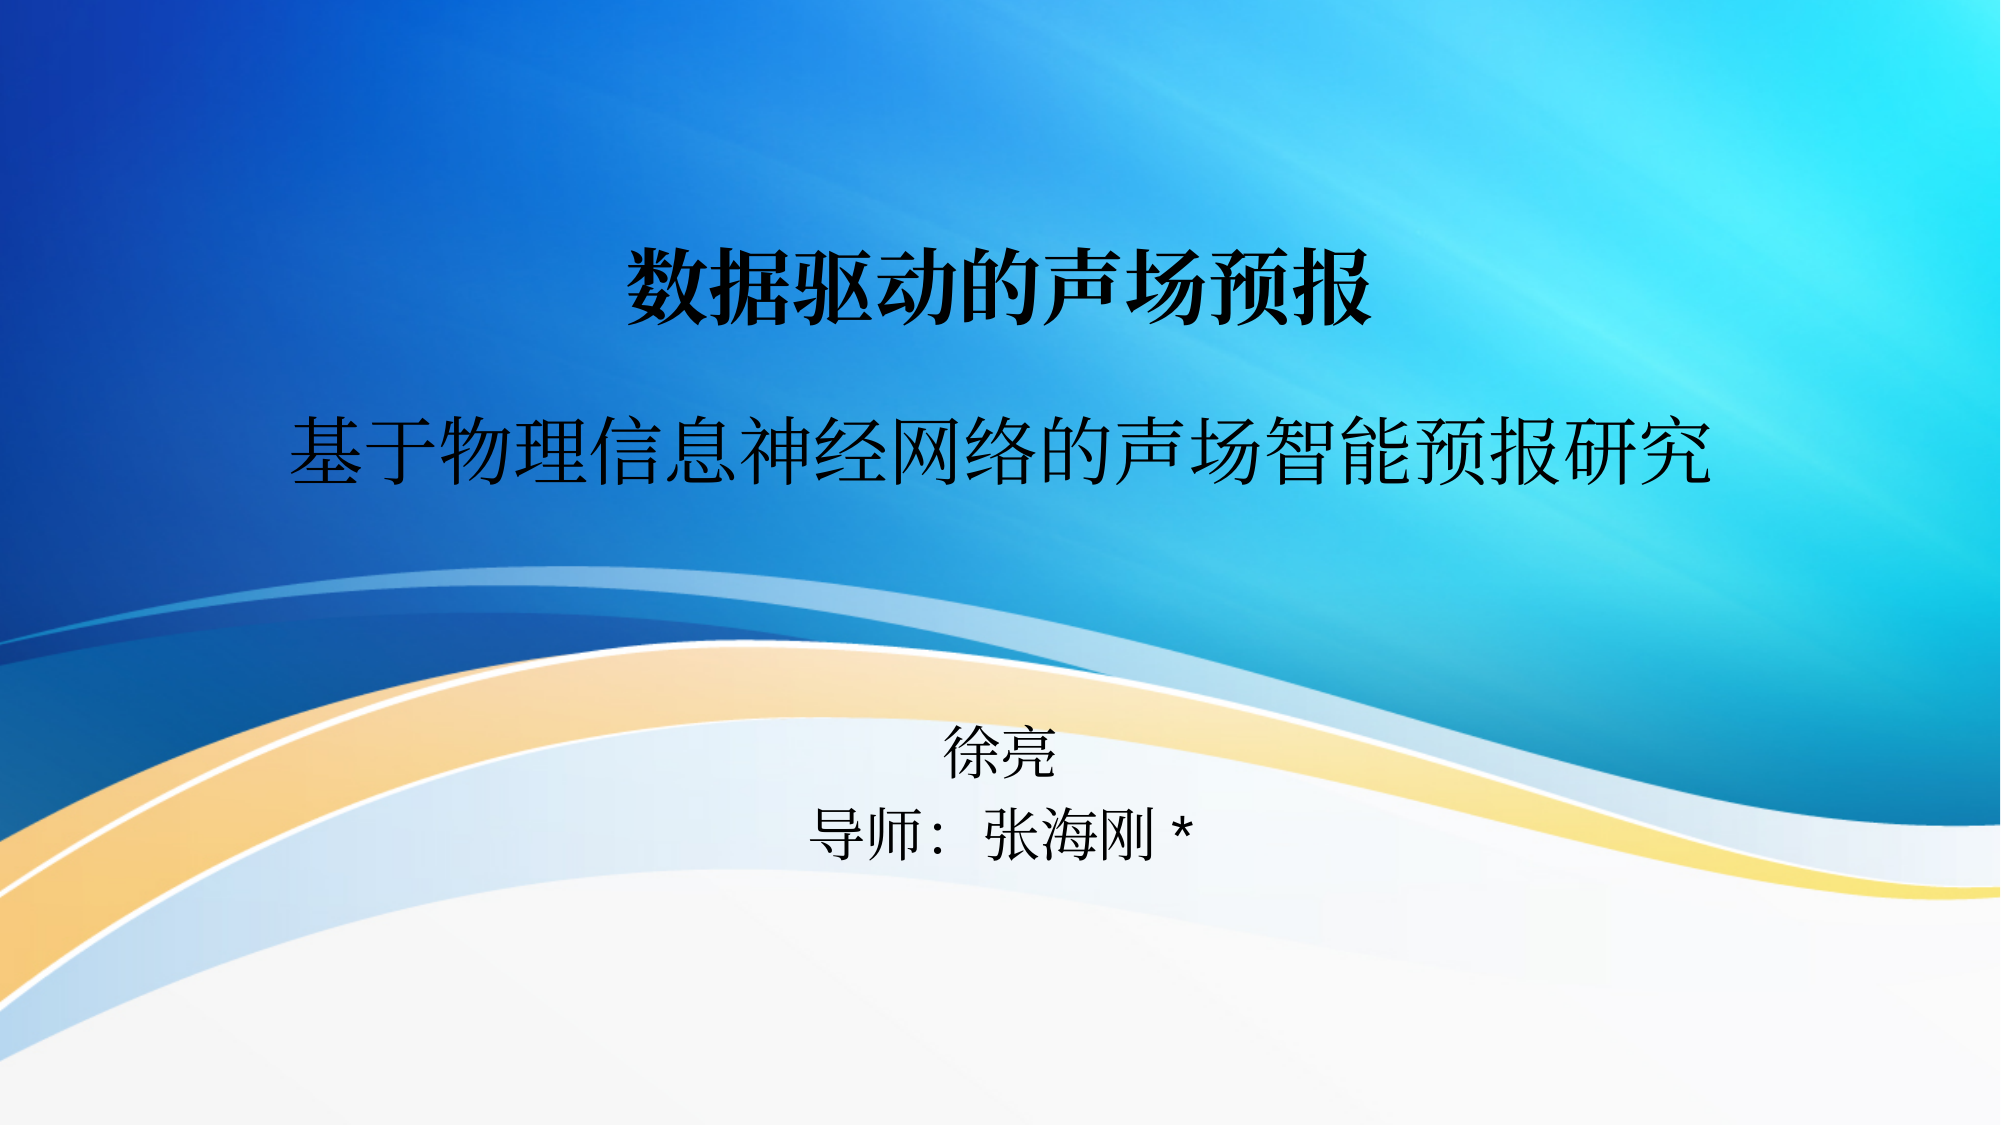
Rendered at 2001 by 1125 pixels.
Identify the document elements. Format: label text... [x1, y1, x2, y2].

title 数据驱动的声场预报 [102, 196, 1898, 375]
picture [0, 0, 2001, 1125]
subtitle 基于物理信息神经网络的声场智能预报研究 徐亮 导师：张海刚* [102, 397, 1900, 785]
